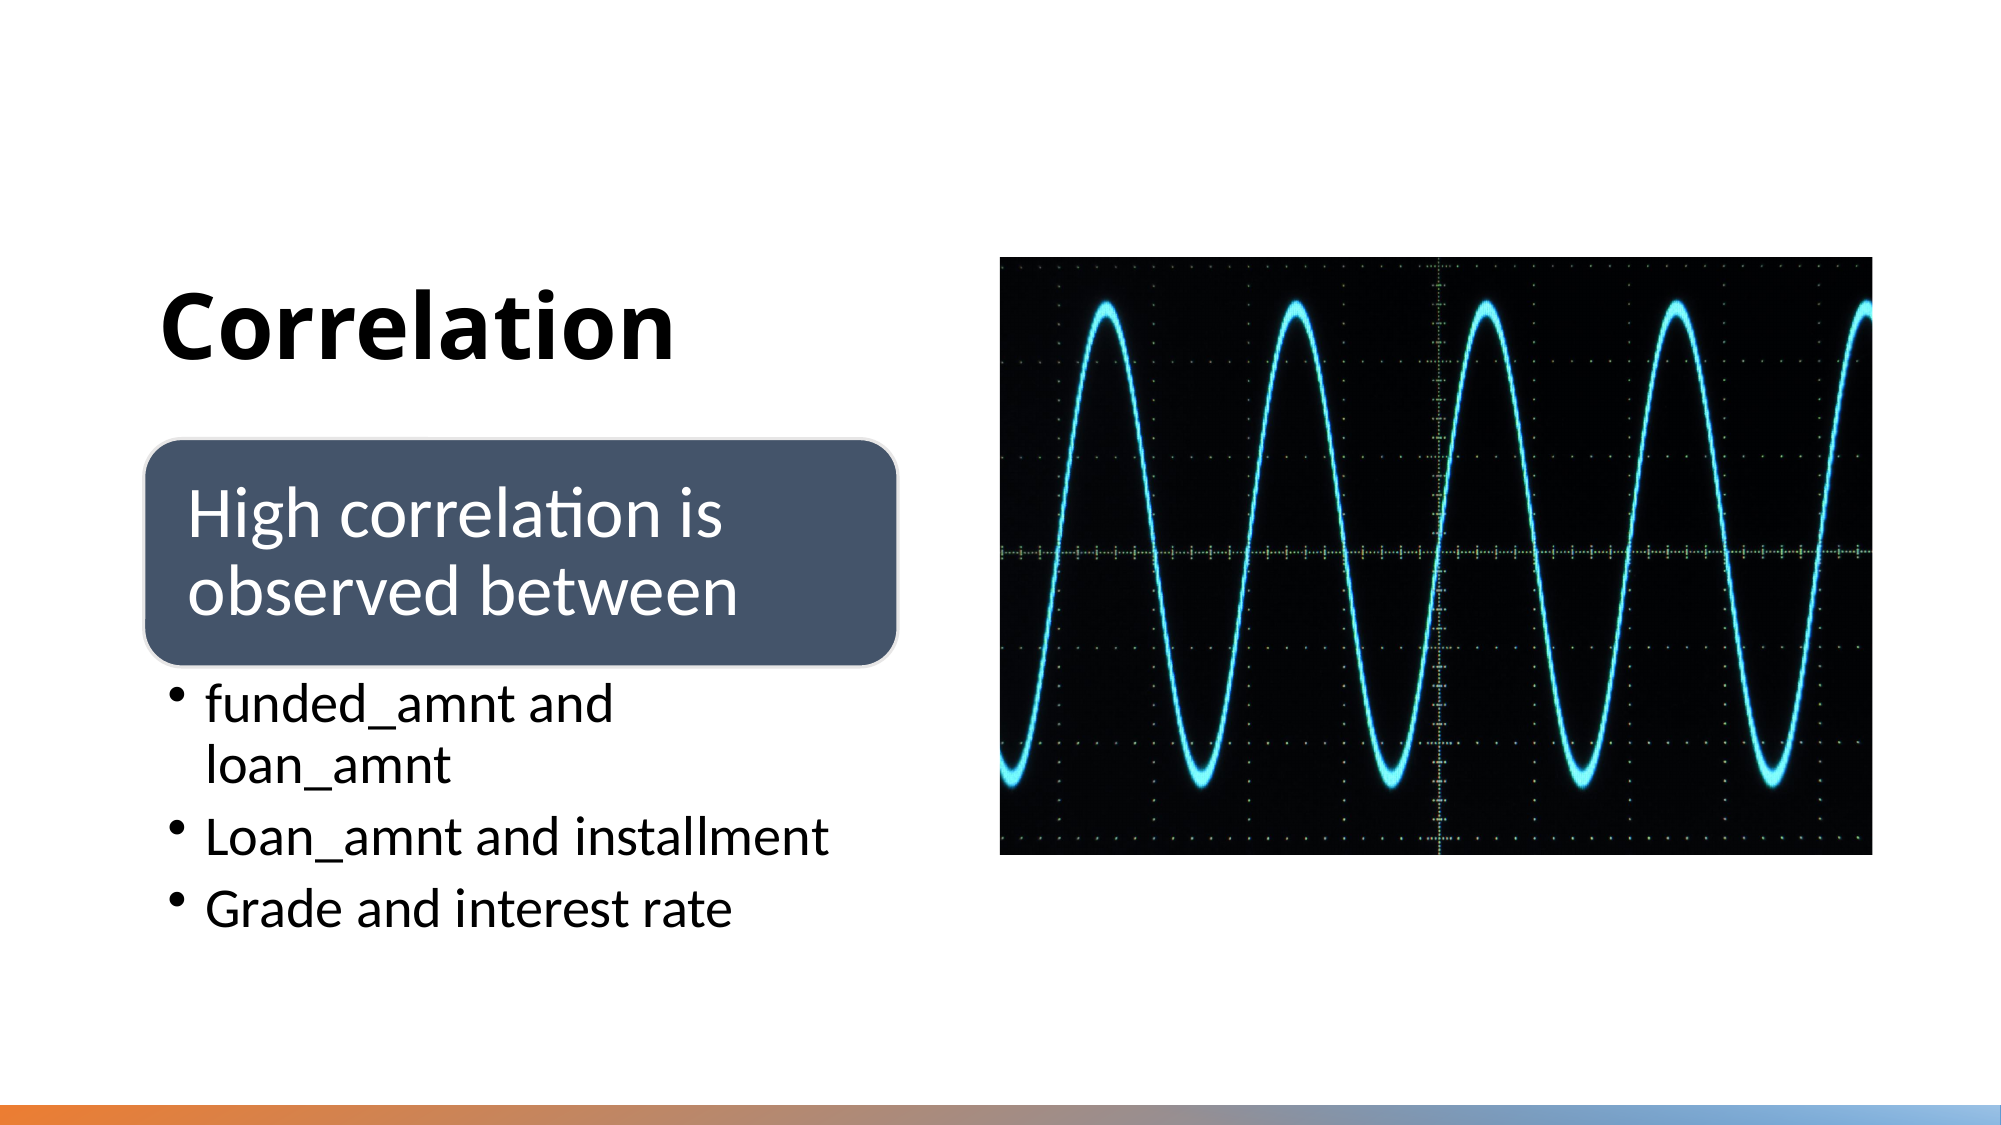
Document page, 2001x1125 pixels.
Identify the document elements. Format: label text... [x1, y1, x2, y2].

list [143, 415, 898, 982]
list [999, 257, 1873, 856]
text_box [0, 1105, 2000, 1125]
title Correlation [143, 121, 898, 387]
